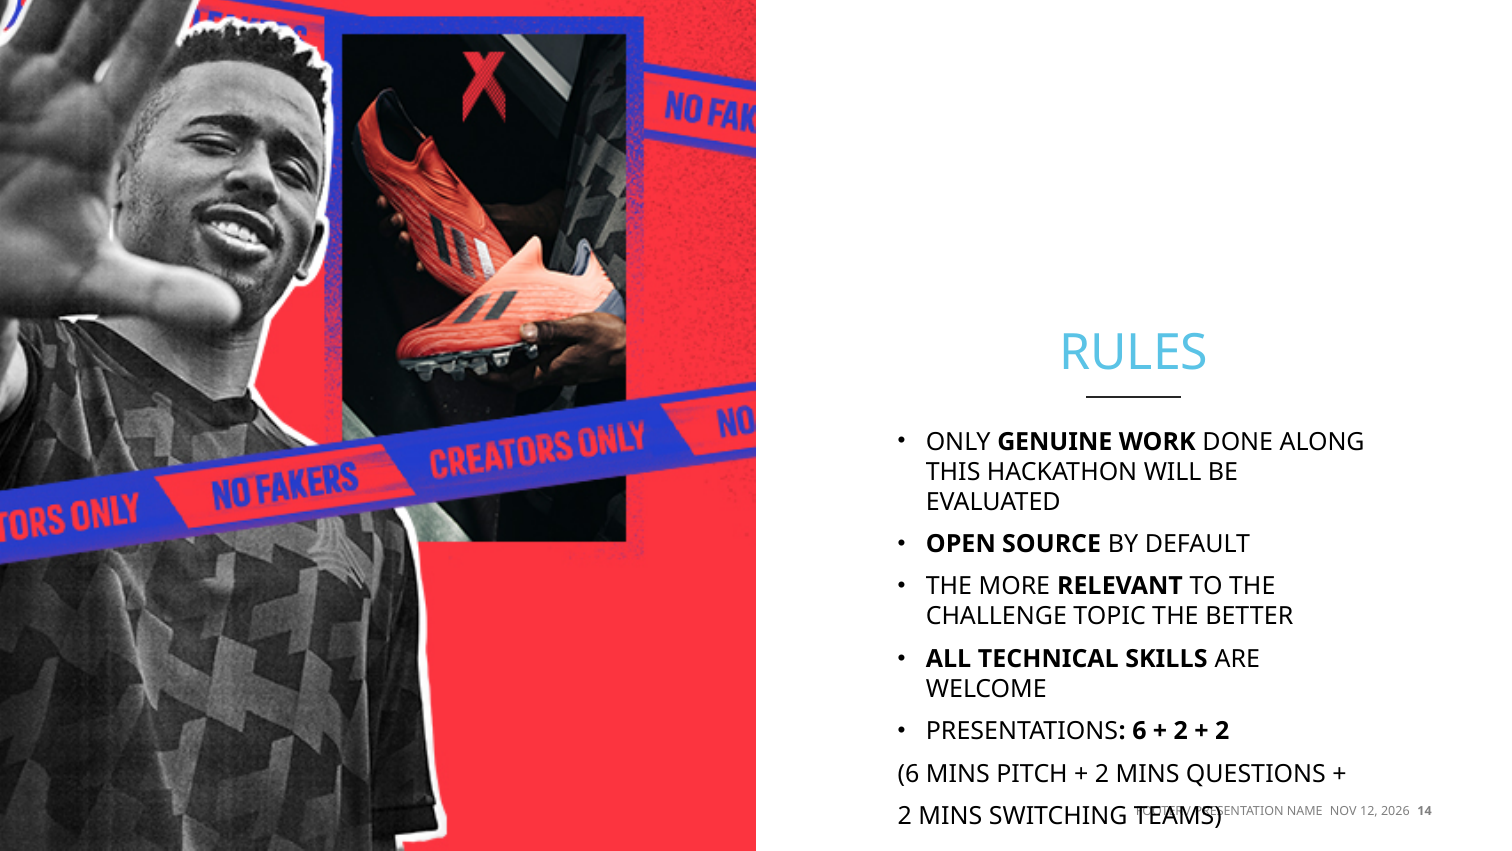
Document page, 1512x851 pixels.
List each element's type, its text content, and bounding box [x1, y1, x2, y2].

list Only genuine work done along this hackathon will be evaluated OPEN SOURCE by default The more relevant to the challenge topic the better All technical skills are welcome Presentations: 6 + 2 + 2 (6 mins pitch + 2 mins questions + 2 mins switching teams) [897, 425, 1370, 709]
title rules [897, 283, 1371, 379]
slide_number 23-Mar-19 [1323, 803, 1417, 851]
picture [0, 0, 757, 851]
slide_number 14 [1417, 803, 1512, 851]
footer FOOTER / PRESENTATION NAME [761, 803, 1323, 851]
